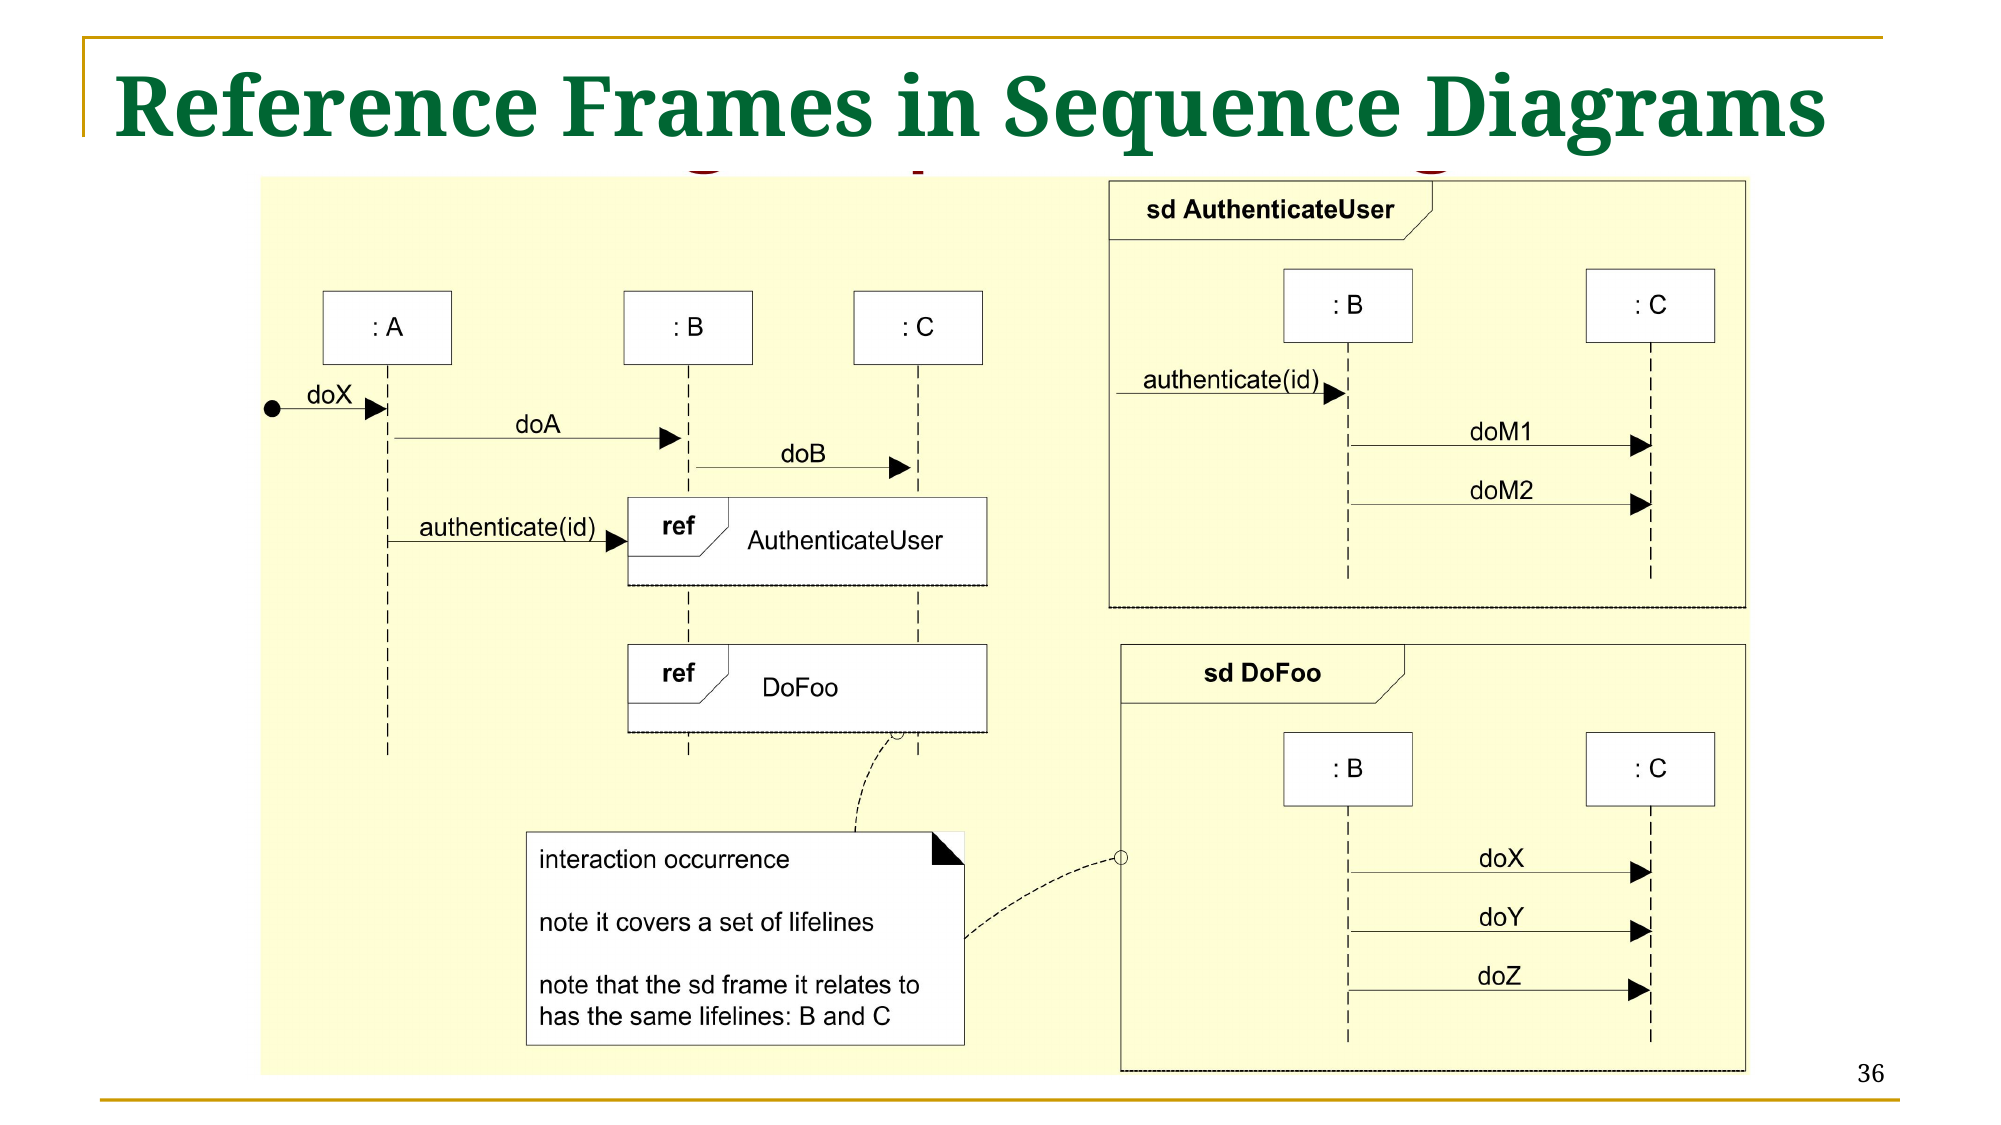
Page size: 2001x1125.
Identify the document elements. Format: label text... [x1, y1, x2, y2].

title Reference Frames in Sequence Diagrams [99, 45, 1900, 233]
picture [244, 171, 1755, 1080]
slide_number 36 [1433, 1023, 1901, 1100]
